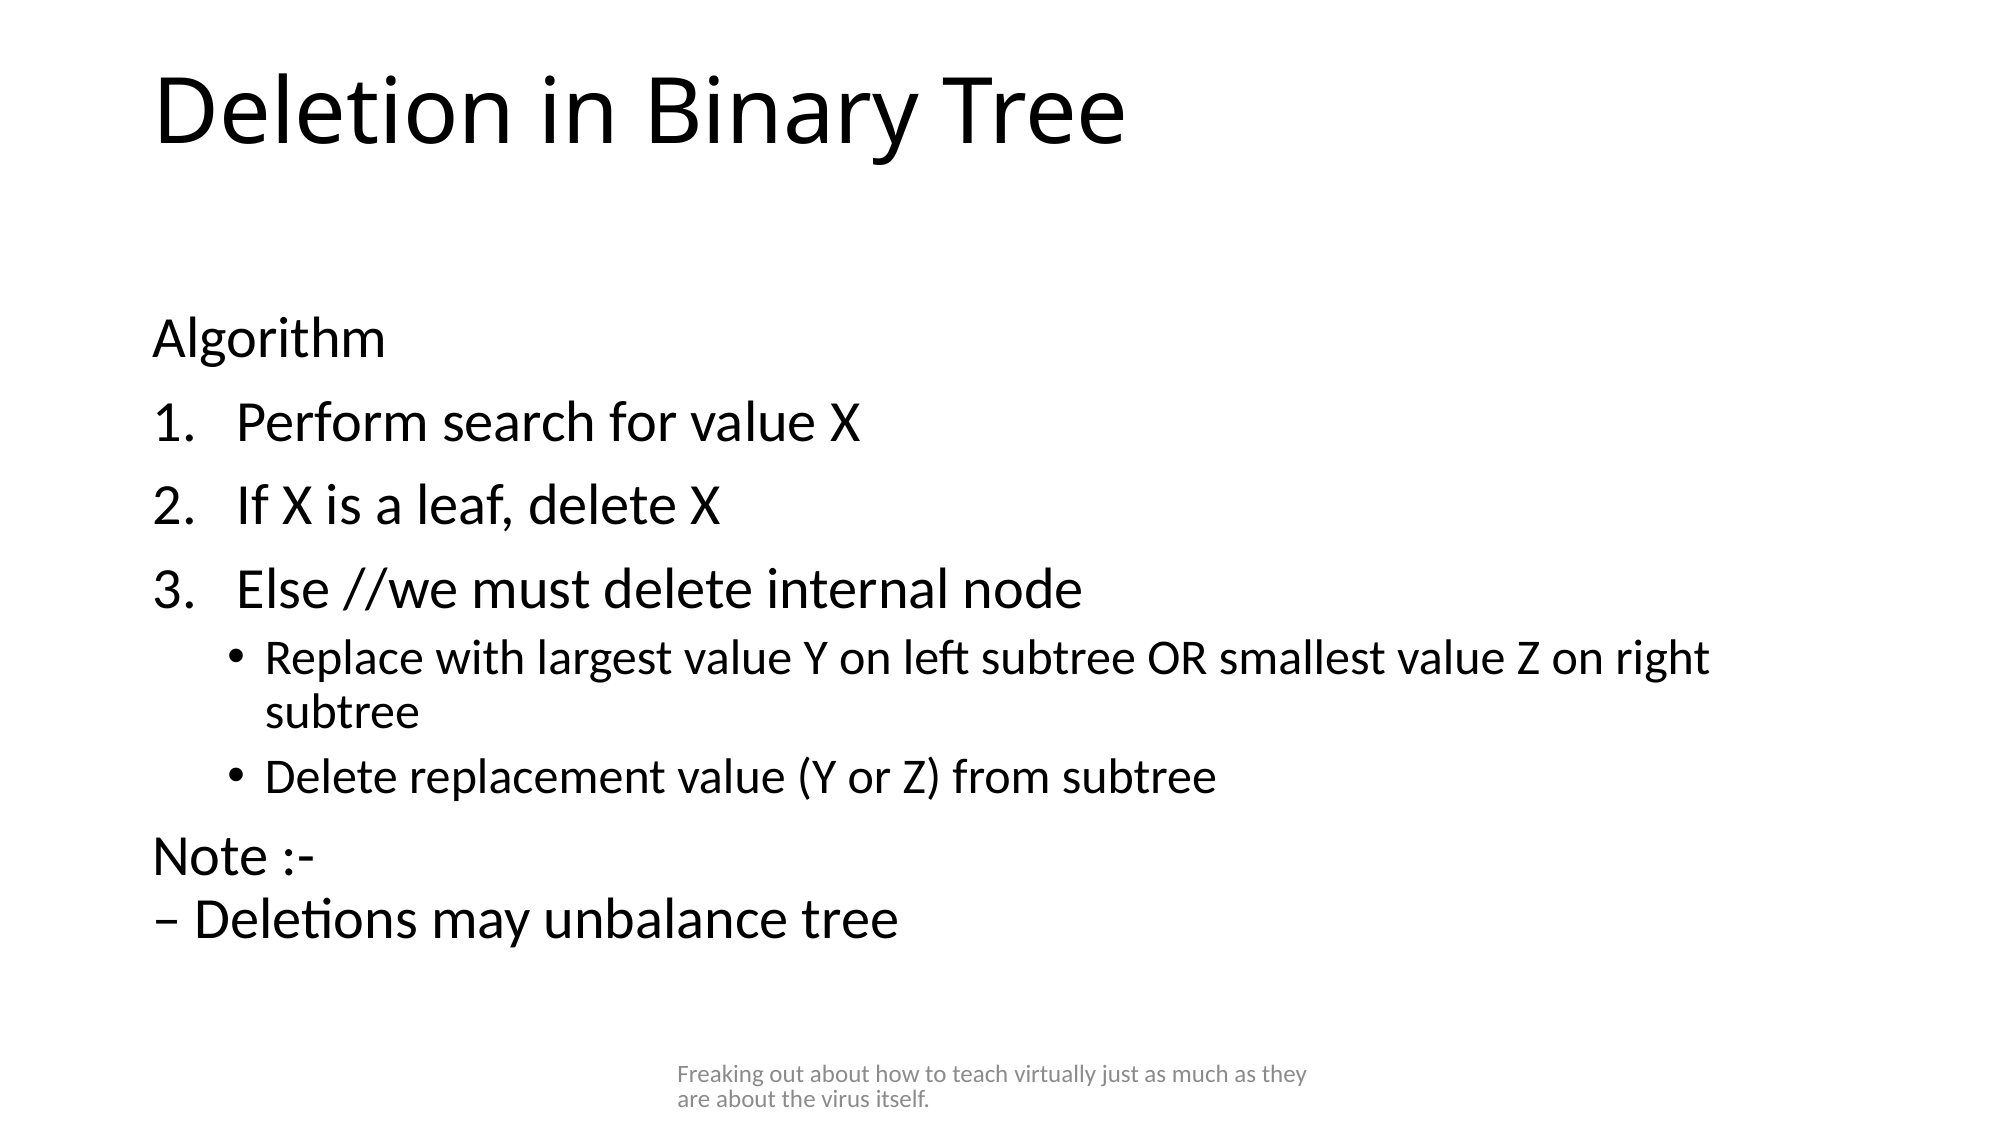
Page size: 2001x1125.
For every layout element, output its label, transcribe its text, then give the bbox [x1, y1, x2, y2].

footer Freaking out about how to teach virtually just as much as they are about the virus itself. [662, 1042, 1338, 1103]
title Deletion in Binary Tree [137, 59, 1863, 278]
list Algorithm Perform search for value X If X is a leaf, delete X Else //we must delete internal node Replace with largest value Y on left subtree OR smallest value Z on right subtree Delete replacement value (Y or Z) from subtree Note :- – Deletions may unbalance tree [137, 299, 1863, 1014]
